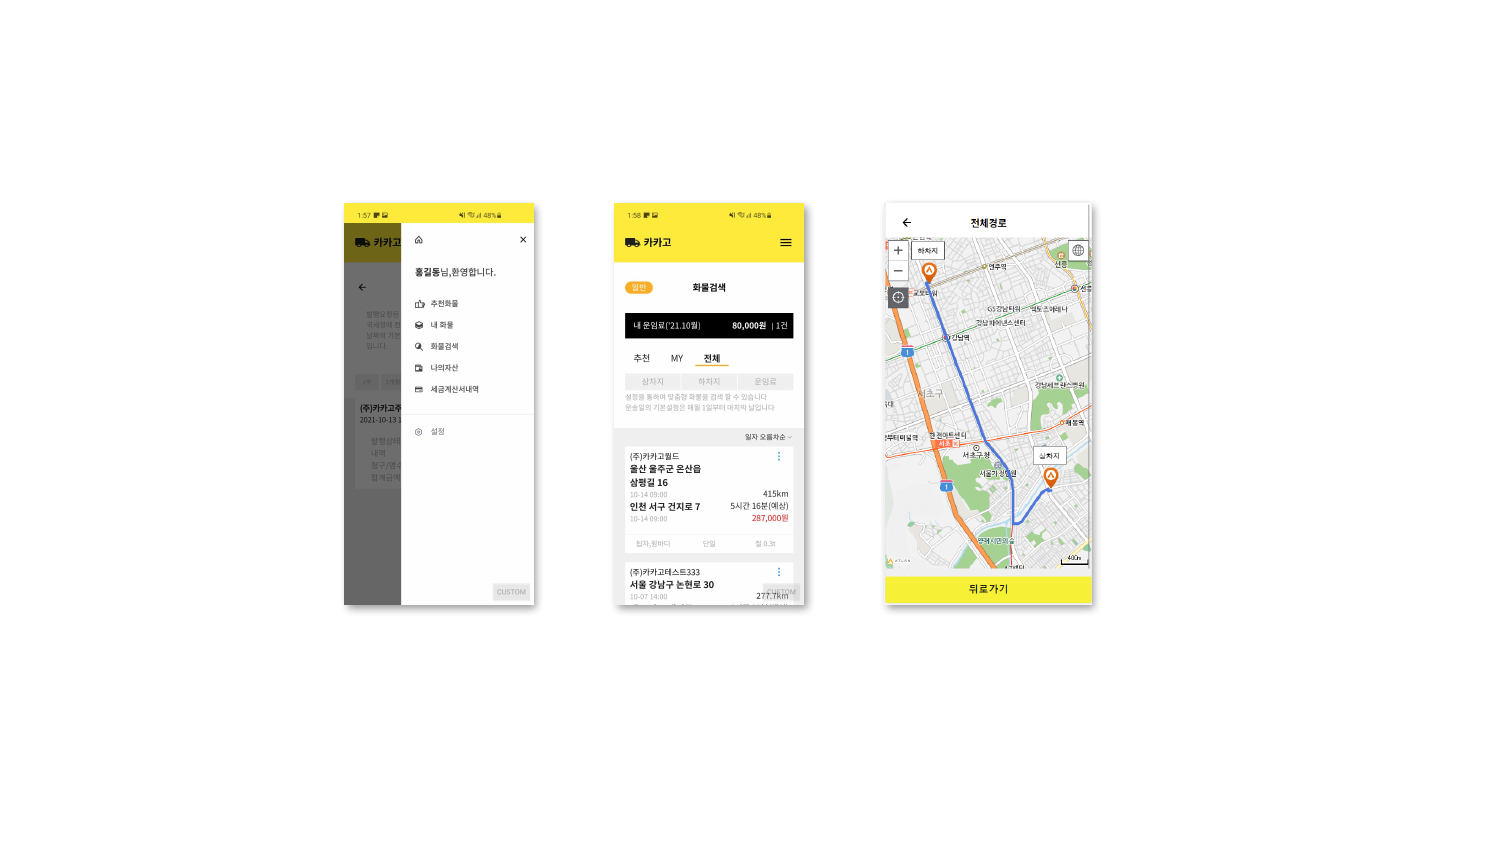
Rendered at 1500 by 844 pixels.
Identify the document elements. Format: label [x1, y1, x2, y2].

text_box [212, 167, 1229, 712]
